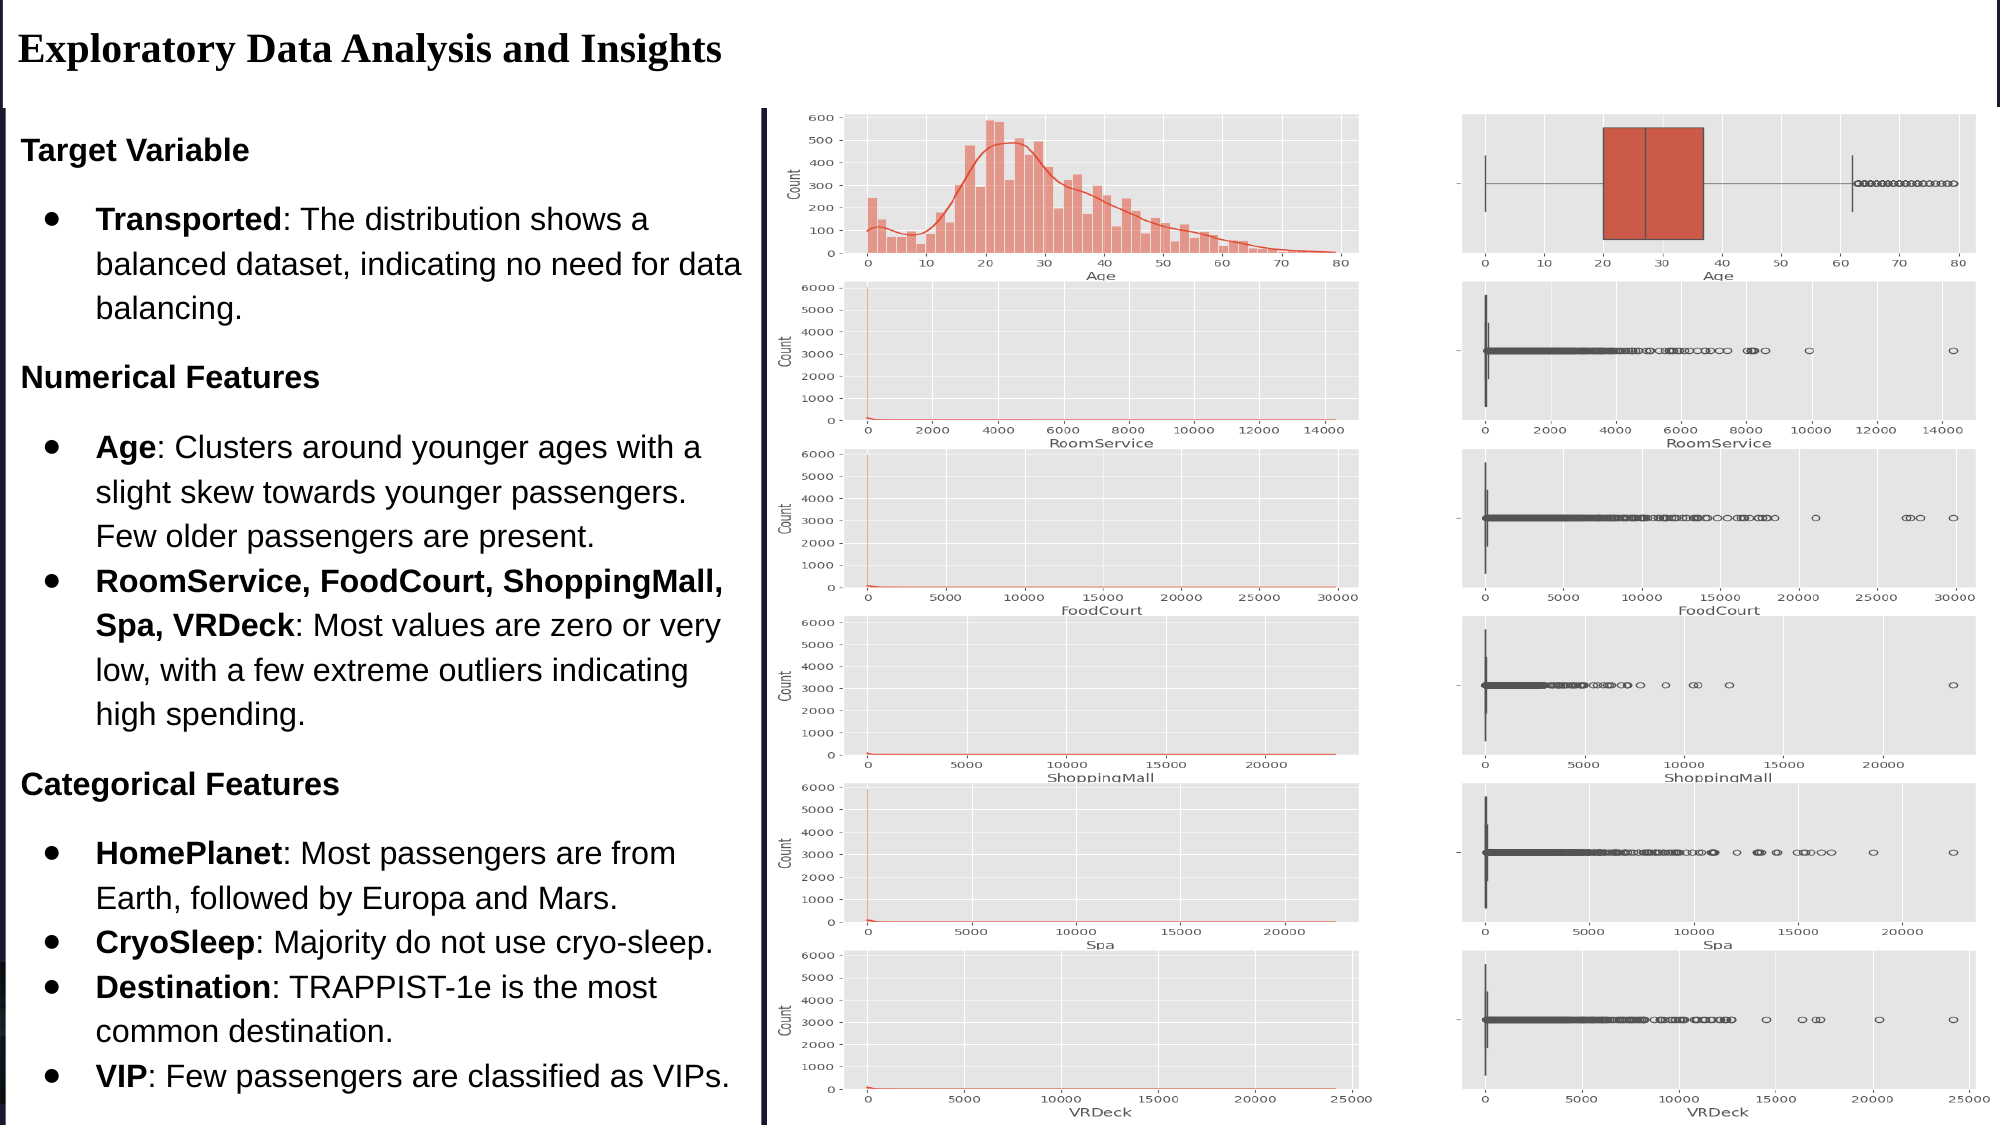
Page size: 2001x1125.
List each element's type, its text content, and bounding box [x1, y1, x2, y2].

text_box Target Variable Transported: The distribution shows a balanced dataset, indicating no need for data balancing. Numerical Features Age: Clusters around younger ages with a slight skew towards younger passengers. Few older passengers are present. RoomService, FoodCourt, ShoppingMall, Spa, VRDeck: Most values are zero or very low, with a few extreme outliers indicating high spending. Categorical Features HomePlanet: Most passengers are from Earth, followed by Europa and Mars. CryoSleep: Majority do not use cryo-sleep. Destination: TRAPPIST-1e is the most common destination. VIP: Few passengers are classified as VIPs. [5, 107, 762, 1125]
picture [766, 107, 2000, 1125]
picture [0, 962, 533, 1104]
text_box Exploratory Data Analysis and Insights [2, 0, 1997, 108]
